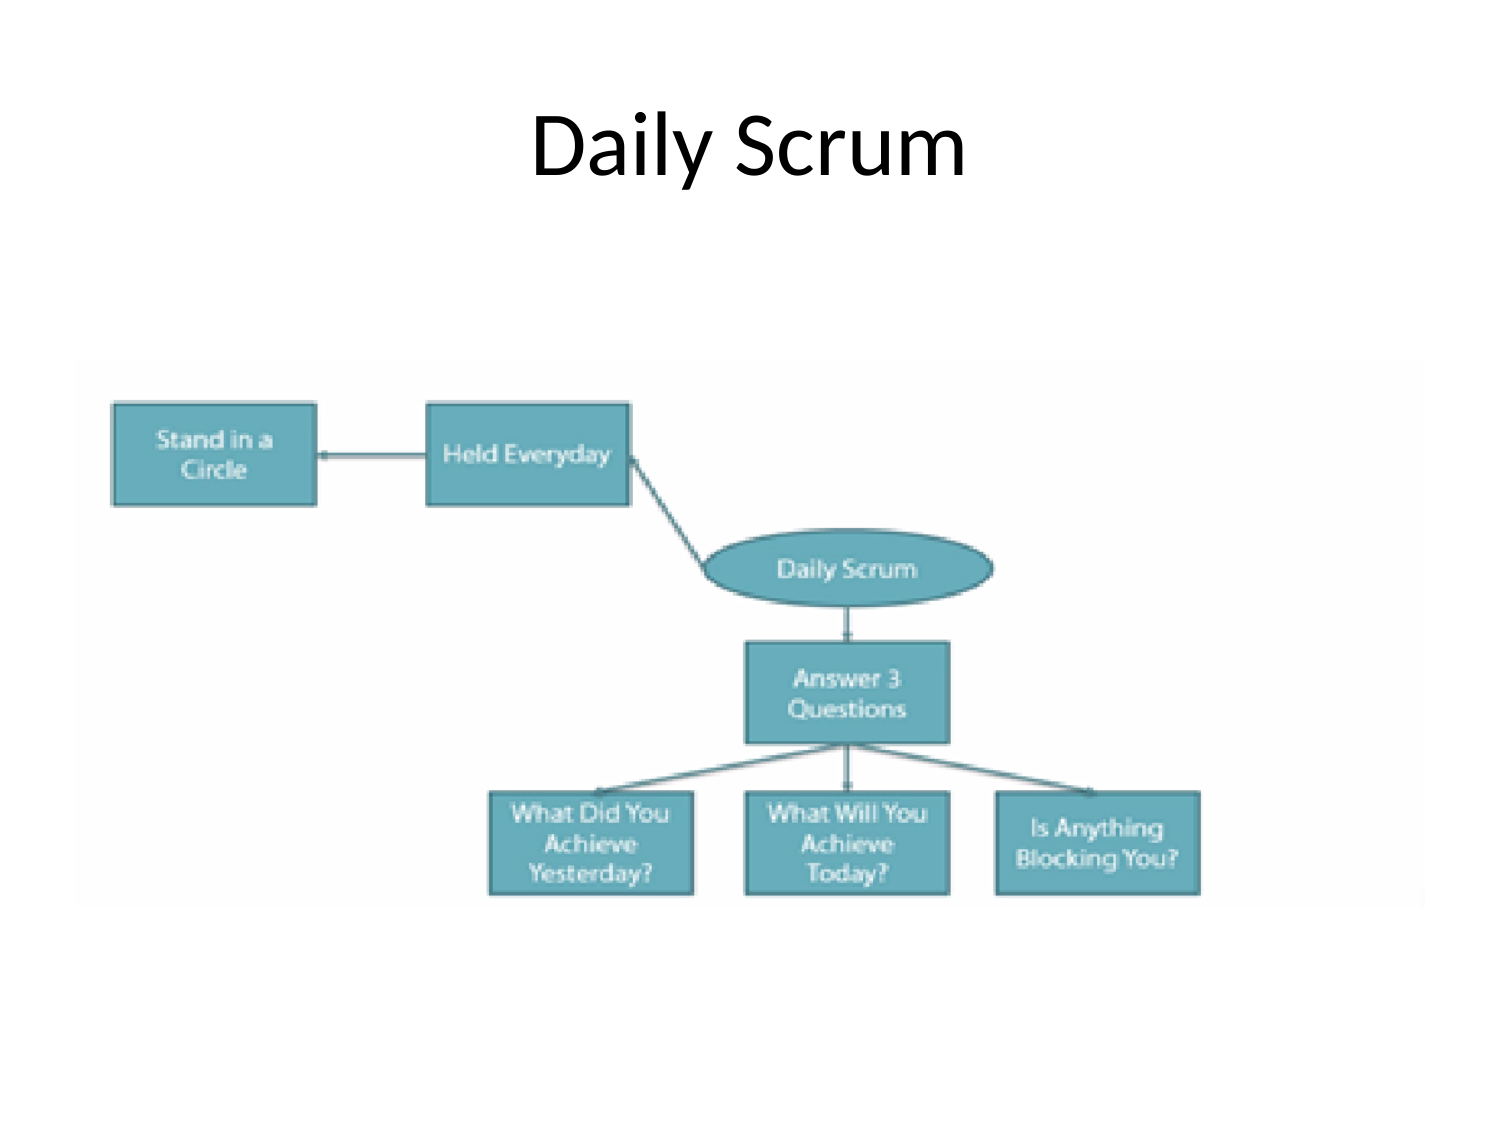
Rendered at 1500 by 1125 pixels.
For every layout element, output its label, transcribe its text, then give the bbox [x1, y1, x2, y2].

title Daily Scrum [75, 45, 1425, 233]
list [74, 360, 1426, 907]
